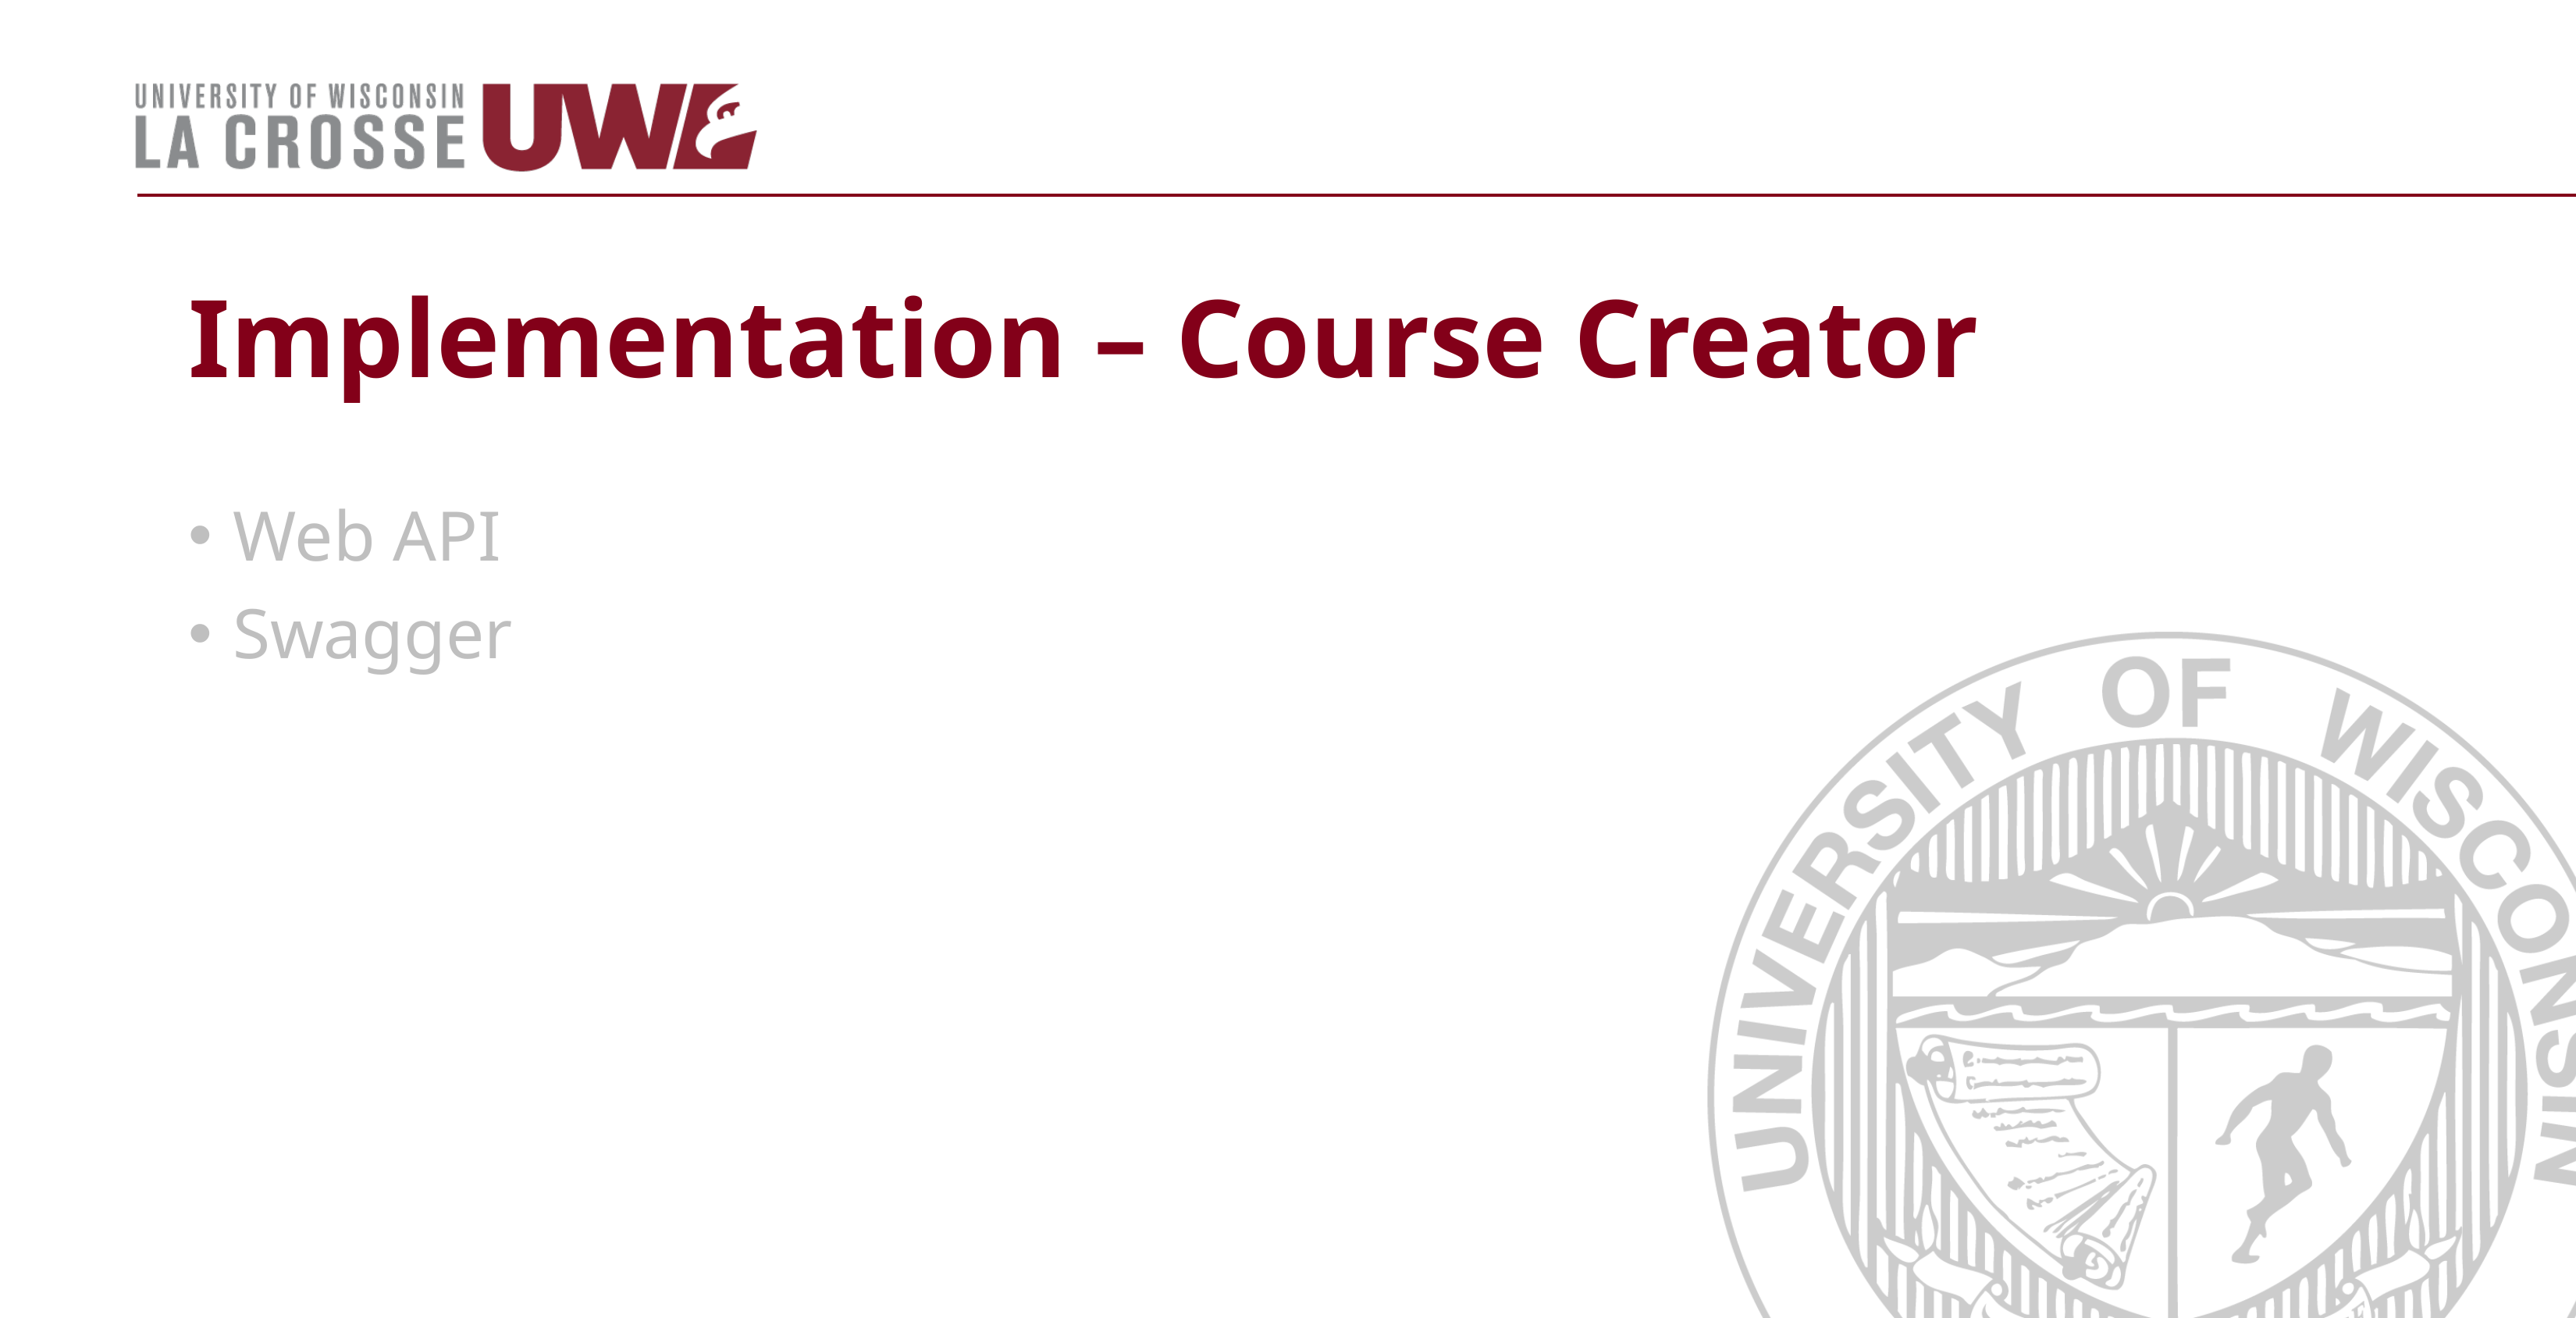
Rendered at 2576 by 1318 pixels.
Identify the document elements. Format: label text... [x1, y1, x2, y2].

list Web API Swagger [176, 496, 2400, 1245]
picture [126, 74, 762, 176]
title Implementation – Course Creator [176, 215, 2400, 470]
